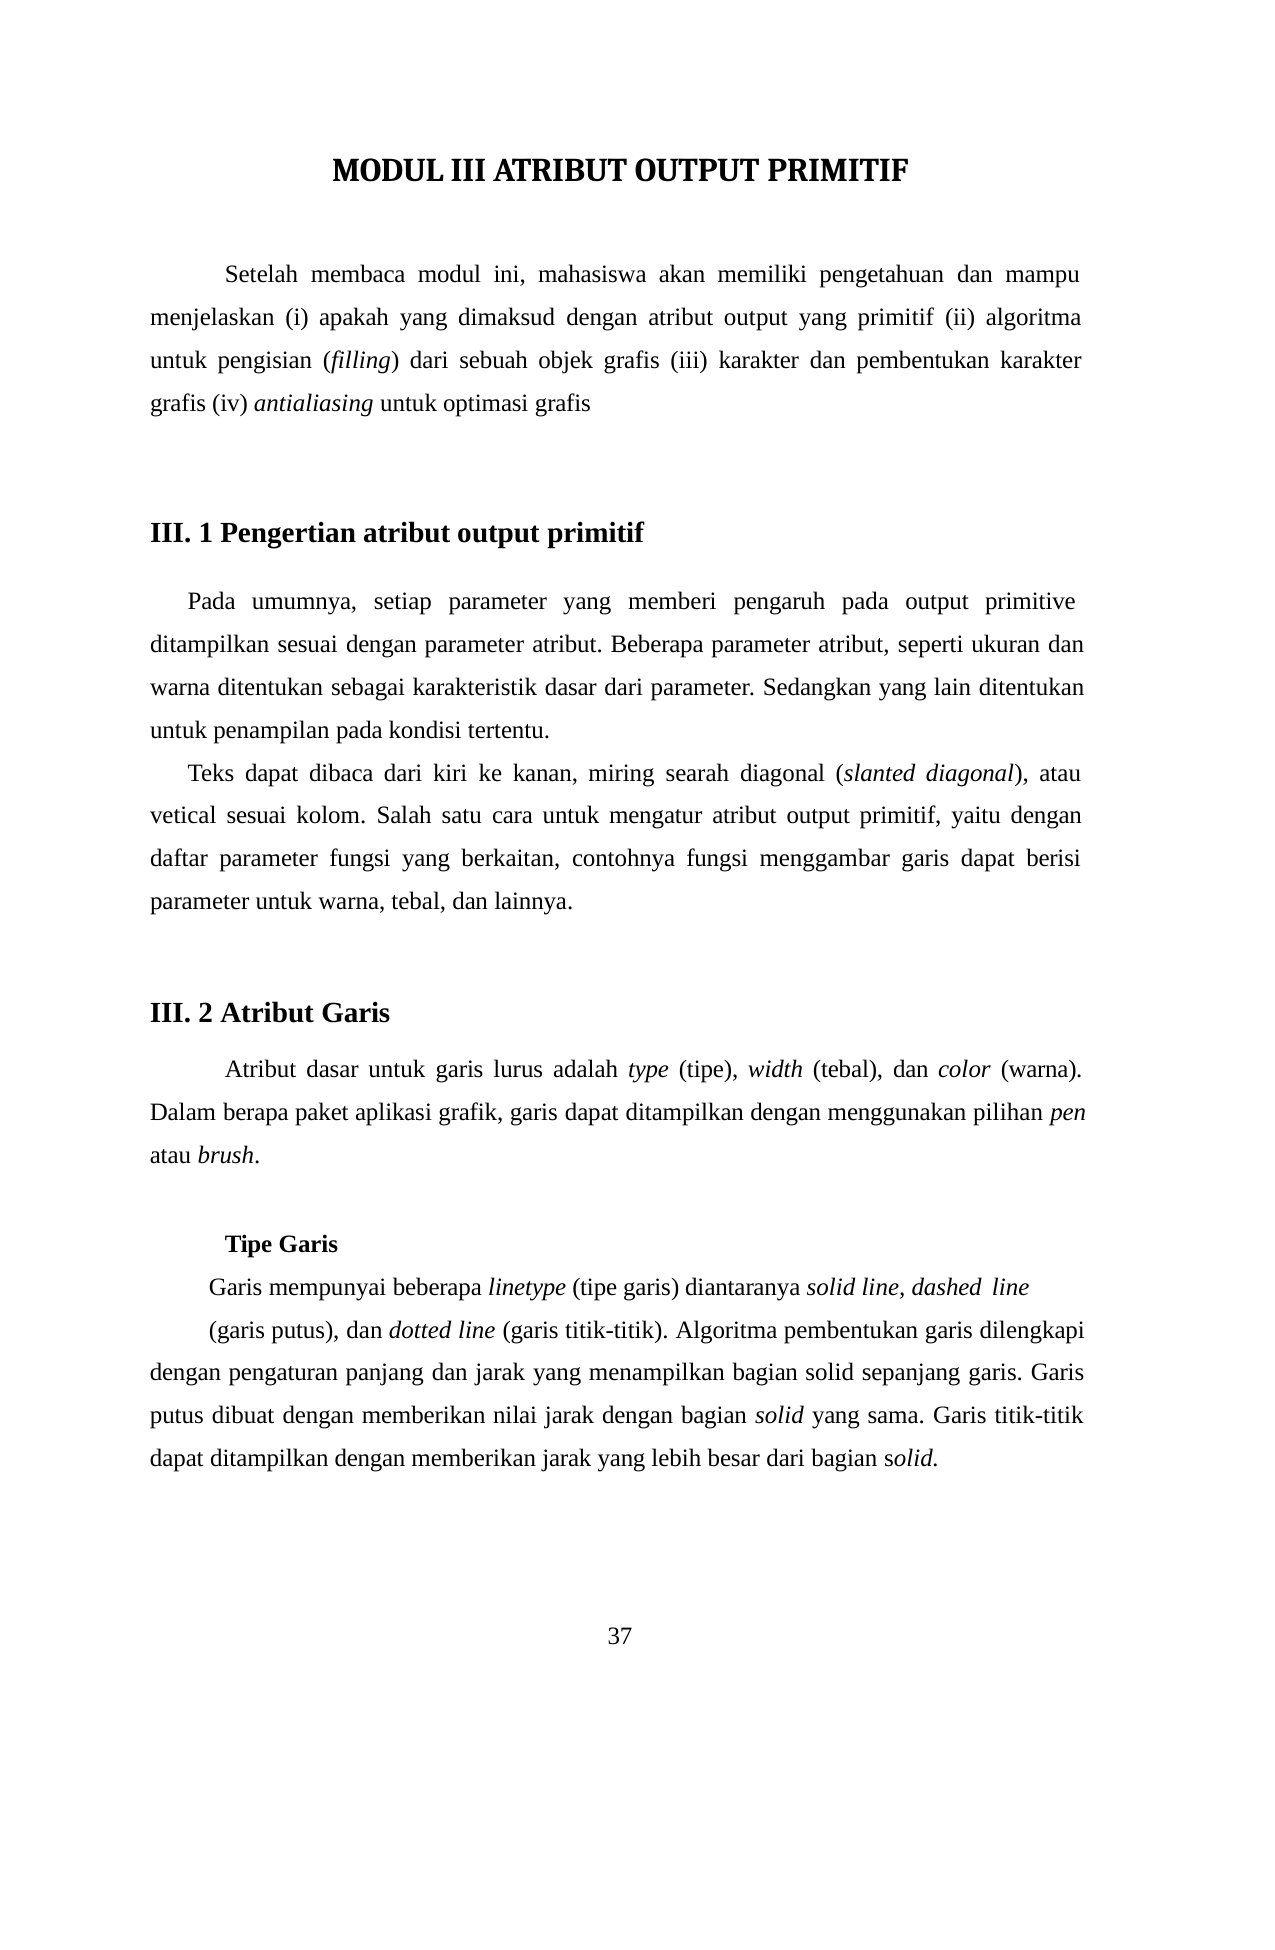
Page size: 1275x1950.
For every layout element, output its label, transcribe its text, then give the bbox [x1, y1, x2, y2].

text_box III. 2 Atribut Garis Atribut dasar untuk garis lurus adalah type (tipe), width (tebal), dan color (warna). Dalam berapa paket aplikasi grafik, garis dapat ditampilkan dengan menggunakan pilihan pen atau brush. Tipe Garis Garis mempunyai beberapa linetype (tipe garis) diantaranya solid line, dashed line (garis putus), dan dotted line (garis titik-titik). Algoritma pembentukan garis dilengkapi dengan pengaturan panjang dan jarak yang menampilkan bagian solid sepanjang garis. Garis putus dibuat dengan memberikan nilai jarak dengan bagian solid yang sama. Garis titik-titik dapat ditampilkan dengan memberikan jarak yang lebih besar dari bagian solid. [147, 991, 1093, 1472]
text_box III. 1 Pengertian atribut output primitif Pada umumnya, setiap parameter yang memberi pengaruh pada output primitive ditampilkan sesuai dengan parameter atribut. Beberapa parameter atribut, seperti ukuran dan warna ditentukan sebagai karakteristik dasar dari parameter. Sedangkan yang lain ditentukan untuk penampilan pada kondisi tertentu. Teks dapat dibaca dari kiri ke kanan, miring searah diagonal (slanted diagonal), atau vetical sesuai kolom. Salah satu cara untuk mengatur atribut output primitif, yaitu dengan daftar parameter fungsi yang berkaitan, contohnya fungsi menggambar garis dapat berisi parameter untuk warna, tebal, dan lainnya. [147, 511, 1094, 915]
slide_number 37 [601, 1619, 639, 1950]
text_box MODUL III ATRIBUT OUTPUT PRIMITIF Setelah membaca modul ini, mahasiswa akan memiliki pengetahuan dan mampu menjelaskan (i) apakah yang dimaksud dengan atribut output yang primitif (ii) algoritma untuk pengisian (filling) dari sebuah objek grafis (iii) karakter dan pembentukan karakter grafis (iv) antialiasing untuk optimasi grafis [147, 145, 1093, 416]
